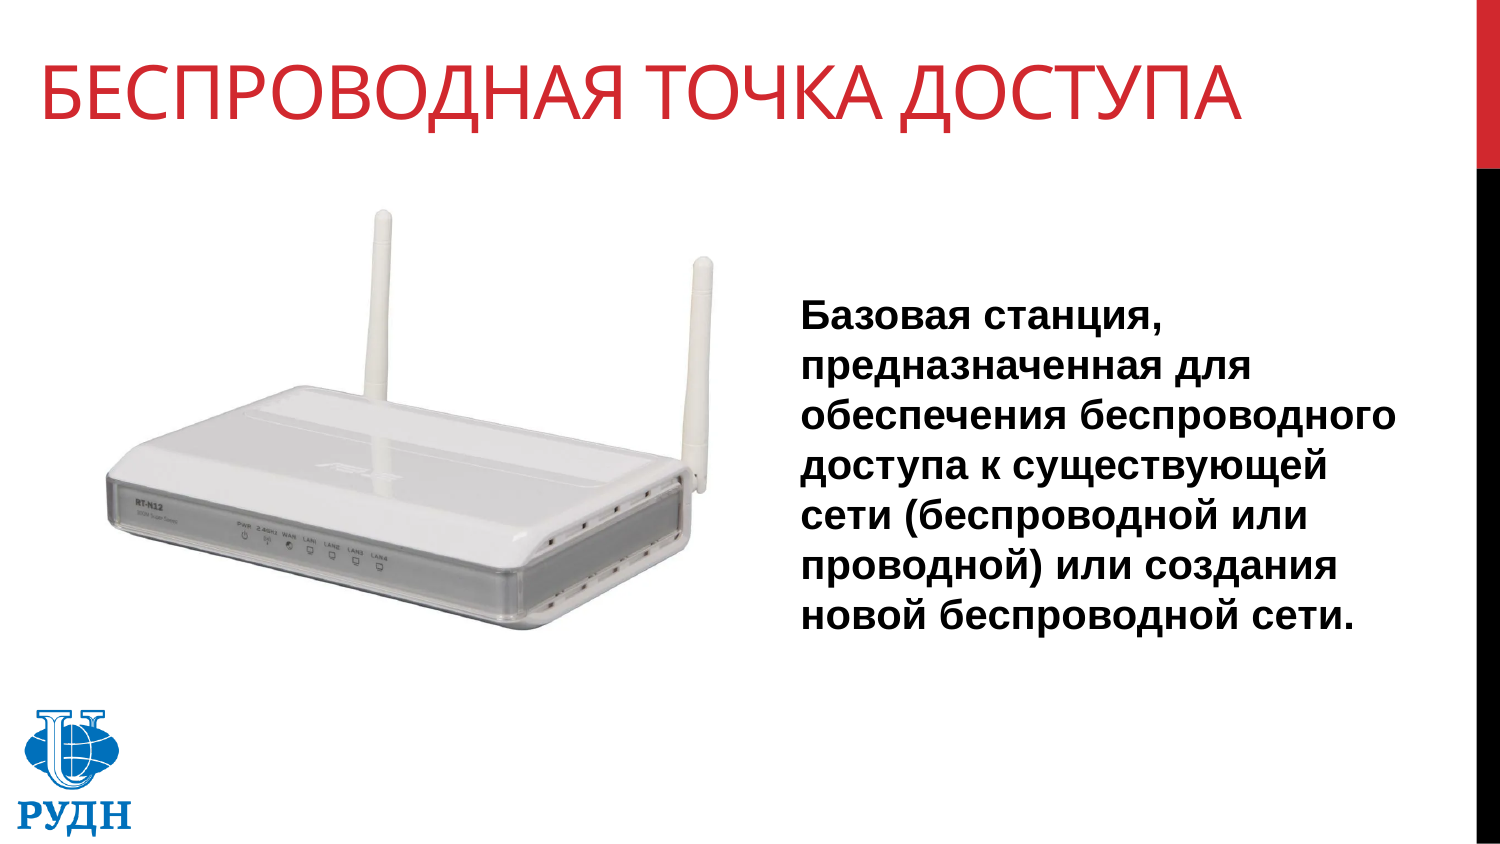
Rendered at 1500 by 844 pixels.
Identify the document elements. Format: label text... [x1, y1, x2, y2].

picture [0, 695, 149, 844]
list Базовая станция, предназначенная для обеспечения беспроводного доступа к существующей сети (беспроводной или проводной) или создания новой беспроводной сети. [785, 280, 1447, 647]
title Беспроводная точка доступа [23, 0, 1477, 142]
picture [55, 153, 764, 685]
